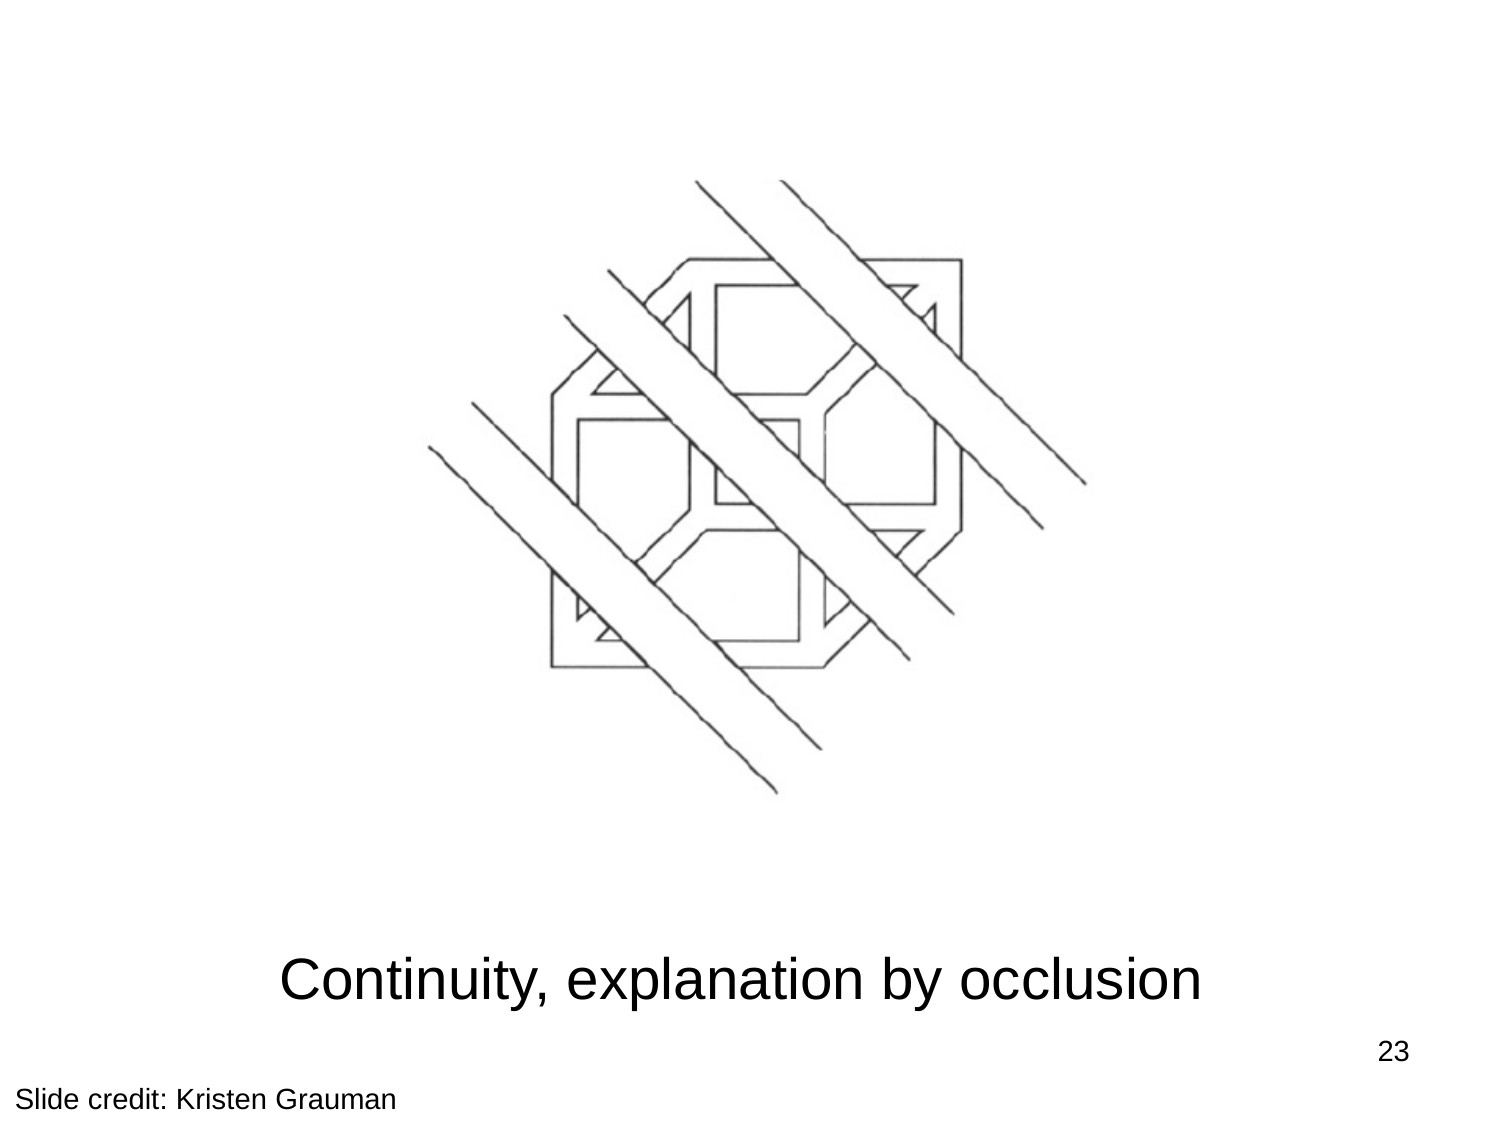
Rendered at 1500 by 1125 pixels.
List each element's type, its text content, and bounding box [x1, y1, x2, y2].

text_box Slide credit: Kristen Grauman [0, 1073, 975, 1123]
picture [396, 144, 1147, 833]
slide_number 23 [1074, 1024, 1426, 1103]
text_box Continuity, explanation by occlusion [264, 933, 1343, 1019]
